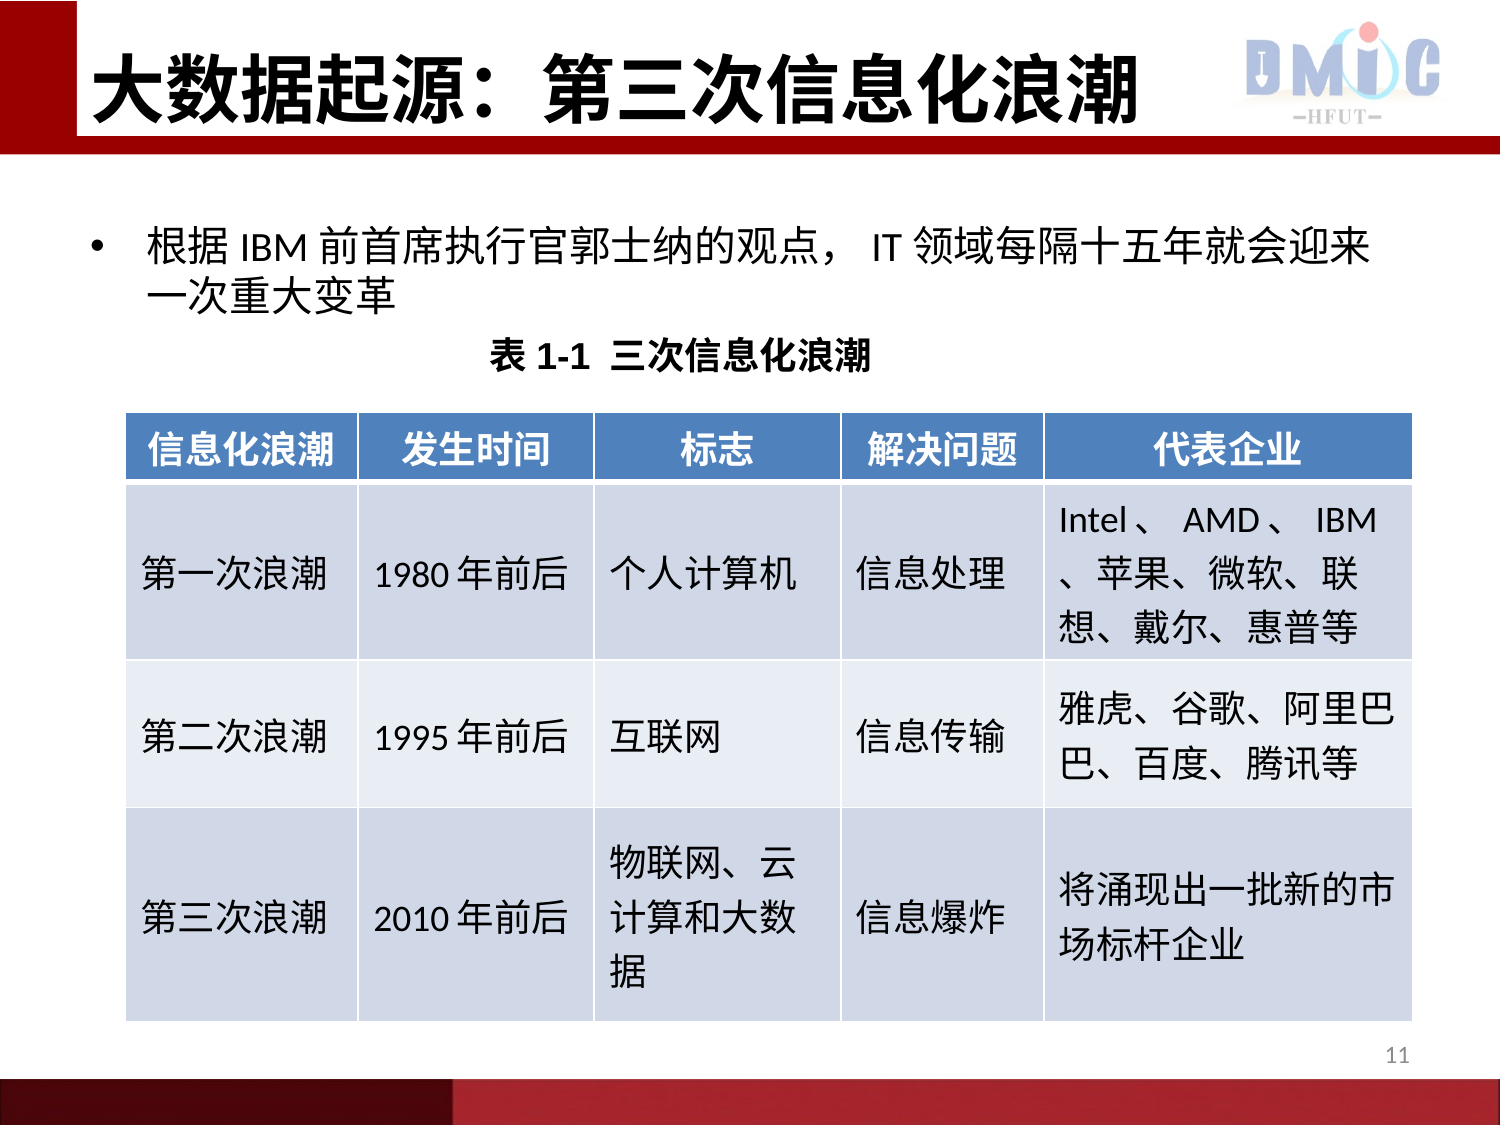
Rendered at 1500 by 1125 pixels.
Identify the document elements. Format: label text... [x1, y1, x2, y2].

table_cell 1995年前后 [359, 661, 593, 807]
table_cell 信息传输 [842, 661, 1043, 807]
table_cell 互联网 [595, 661, 840, 807]
table_header 发生时间 [359, 413, 593, 479]
table_header 标志 [595, 413, 840, 479]
table_cell 物联网、云计算和大数据 [595, 808, 840, 1021]
text_box 表1-1 三次信息化浪潮 [475, 324, 963, 385]
table_cell 第三次浪潮 [126, 808, 357, 1021]
table_cell 2010年前后 [359, 808, 593, 1021]
table_cell Intel、AMD、IBM、苹果、微软、联想、戴尔、惠普等 [1045, 485, 1412, 659]
table_cell 第一次浪潮 [126, 485, 357, 659]
title 大数据起源：第三次信息化浪潮 [74, 23, 1426, 152]
table_header 代表企业 [1045, 413, 1412, 479]
table_cell 1980年前后 [359, 485, 593, 659]
table_cell 将涌现出一批新的市场标杆企业 [1045, 808, 1412, 1021]
table_cell 雅虎、谷歌、阿里巴巴、百度、腾讯等 [1045, 661, 1412, 807]
table_cell 第二次浪潮 [126, 661, 357, 807]
table_cell 个人计算机 [595, 485, 840, 659]
table_header 信息化浪潮 [126, 413, 357, 479]
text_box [1210, 21, 1472, 132]
picture [0, 1079, 1500, 1125]
table_cell 信息爆炸 [842, 808, 1043, 1021]
list 根据IBM前首席执行官郭士纳的观点，IT领域每隔十五年就会迎来一次重大变革 [74, 212, 1426, 338]
slide_number 11 [1074, 1023, 1425, 1084]
table_header 解决问题 [842, 413, 1043, 479]
table_cell 信息处理 [842, 485, 1043, 659]
